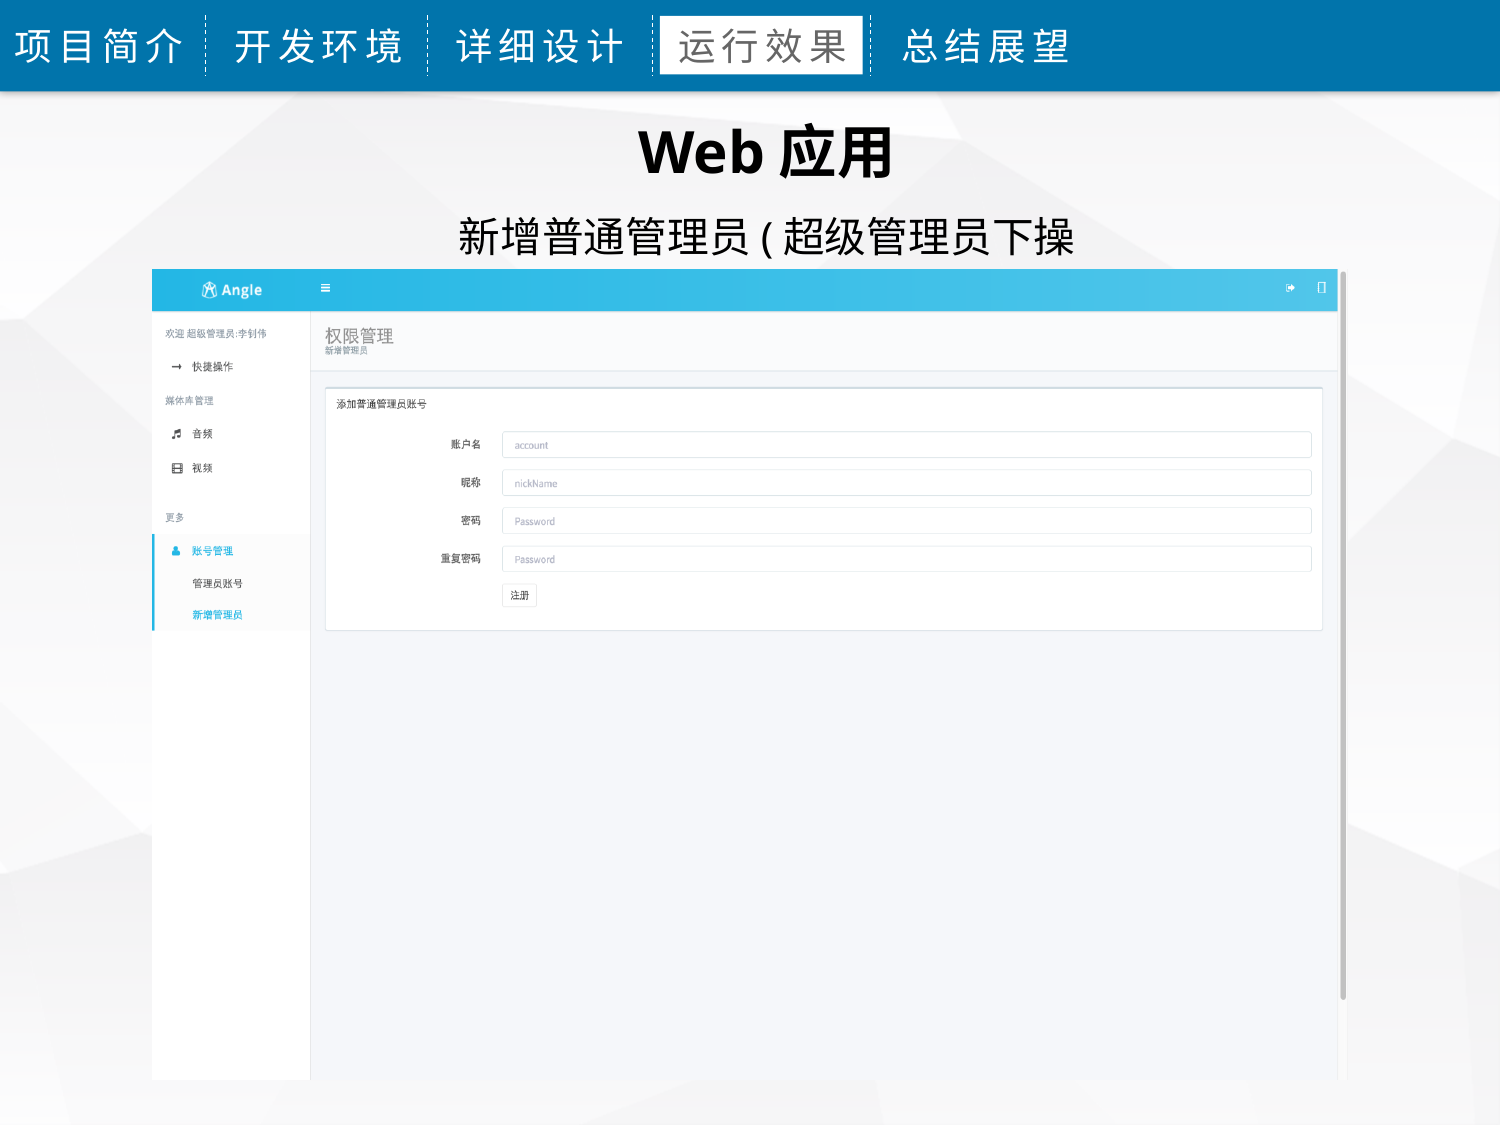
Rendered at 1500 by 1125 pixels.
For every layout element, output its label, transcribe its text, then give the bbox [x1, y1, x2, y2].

picture [0, 92, 1500, 1125]
text_box [0, 0, 1500, 92]
text_box 详细设计 [440, 15, 652, 73]
text_box 项目简介 [0, 15, 211, 76]
text_box 开发环境 [214, 15, 423, 76]
text_box Web应用 新增普通管理员(超级管理员下操作） [411, 73, 1123, 269]
text_box 运行效果 [871, 15, 876, 73]
text_box 总结展望 [886, 15, 1099, 73]
text_box [659, 15, 663, 73]
text_box 运行效果 [663, 15, 870, 73]
